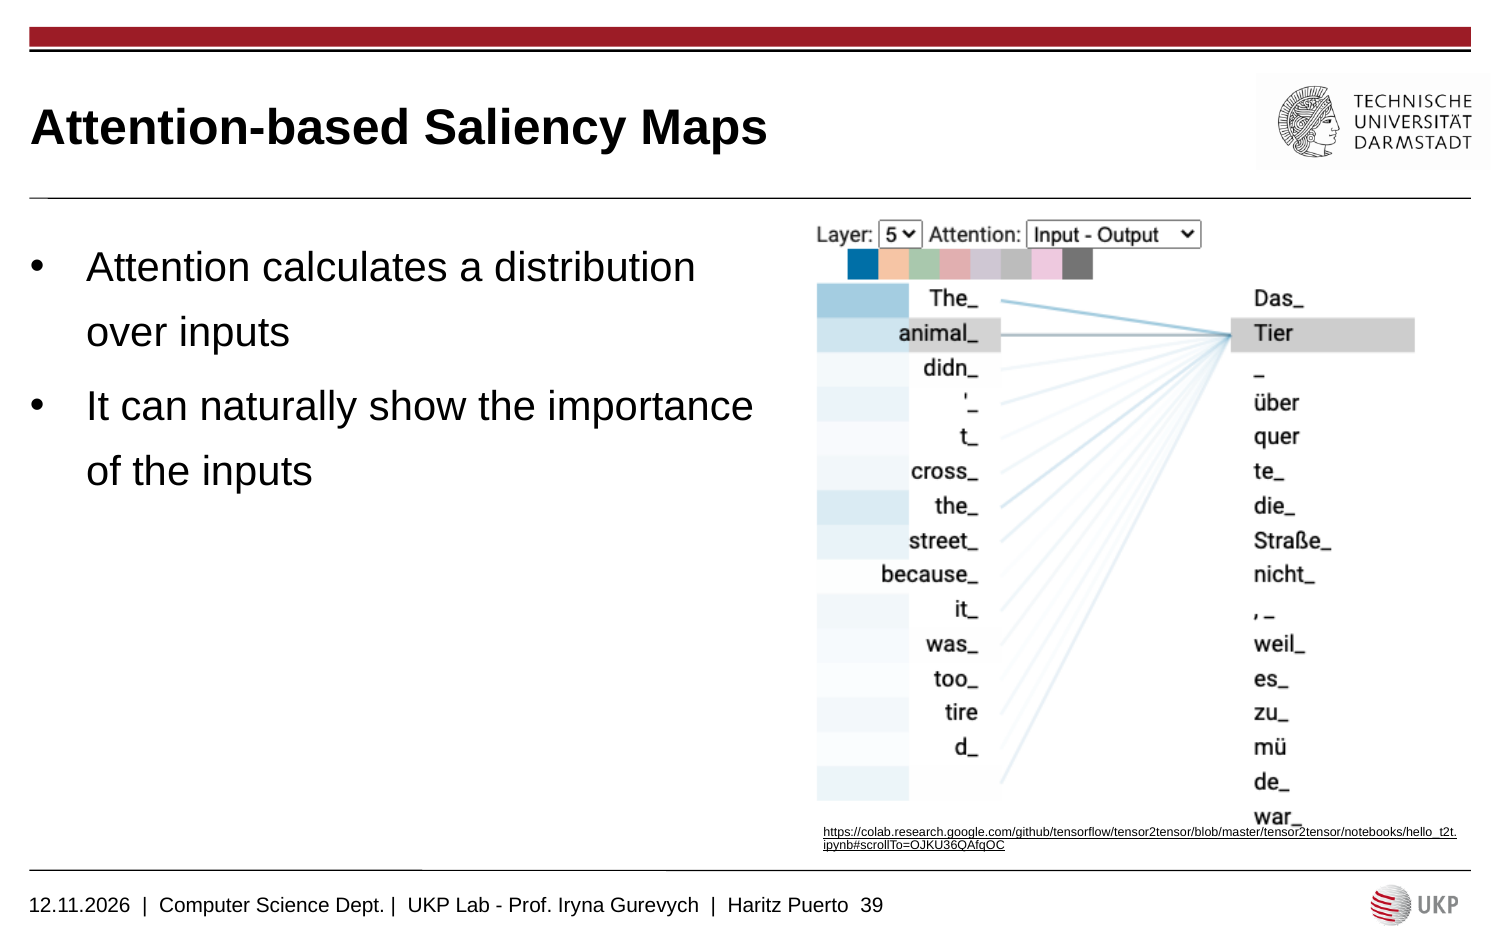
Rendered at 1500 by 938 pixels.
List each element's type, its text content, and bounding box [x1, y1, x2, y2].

picture [1256, 73, 1491, 170]
title Attention-based Saliency Maps [29, 66, 1149, 182]
picture [1370, 884, 1458, 926]
text_box https://colab.research.google.com/github/tensorflow/tensor2tensor/blob/master/tensor2tensor/notebooks/hello_t2t.ipynb#scrollTo=OJKU36QAfqOC [808, 816, 1474, 862]
list Attention calculates a distribution over inputs It can naturally show the importance of the inputs [29, 217, 774, 800]
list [813, 217, 1423, 841]
